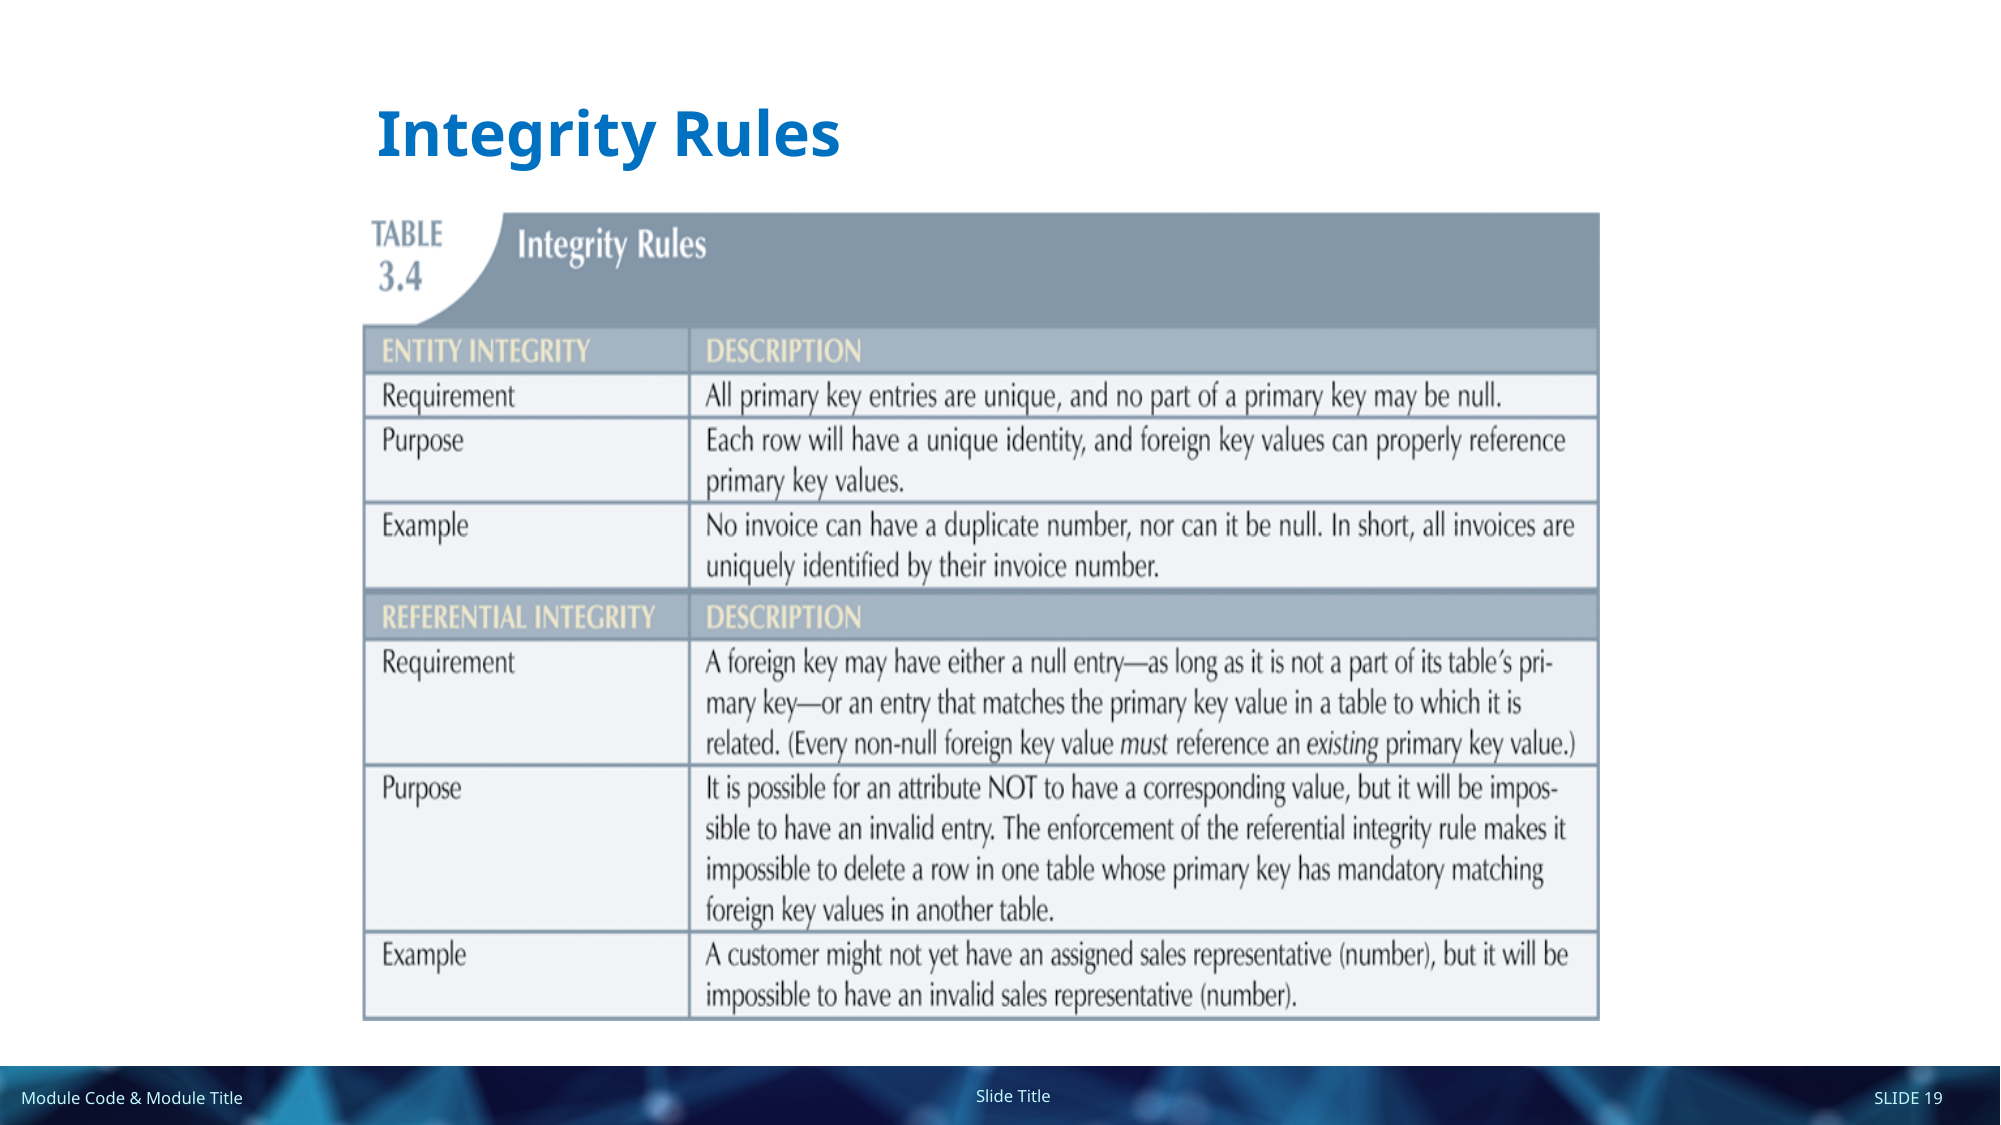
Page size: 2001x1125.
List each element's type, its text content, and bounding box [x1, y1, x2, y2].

title Integrity Rules [362, 75, 1638, 188]
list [362, 212, 1601, 1022]
picture [0, 1066, 2000, 1125]
